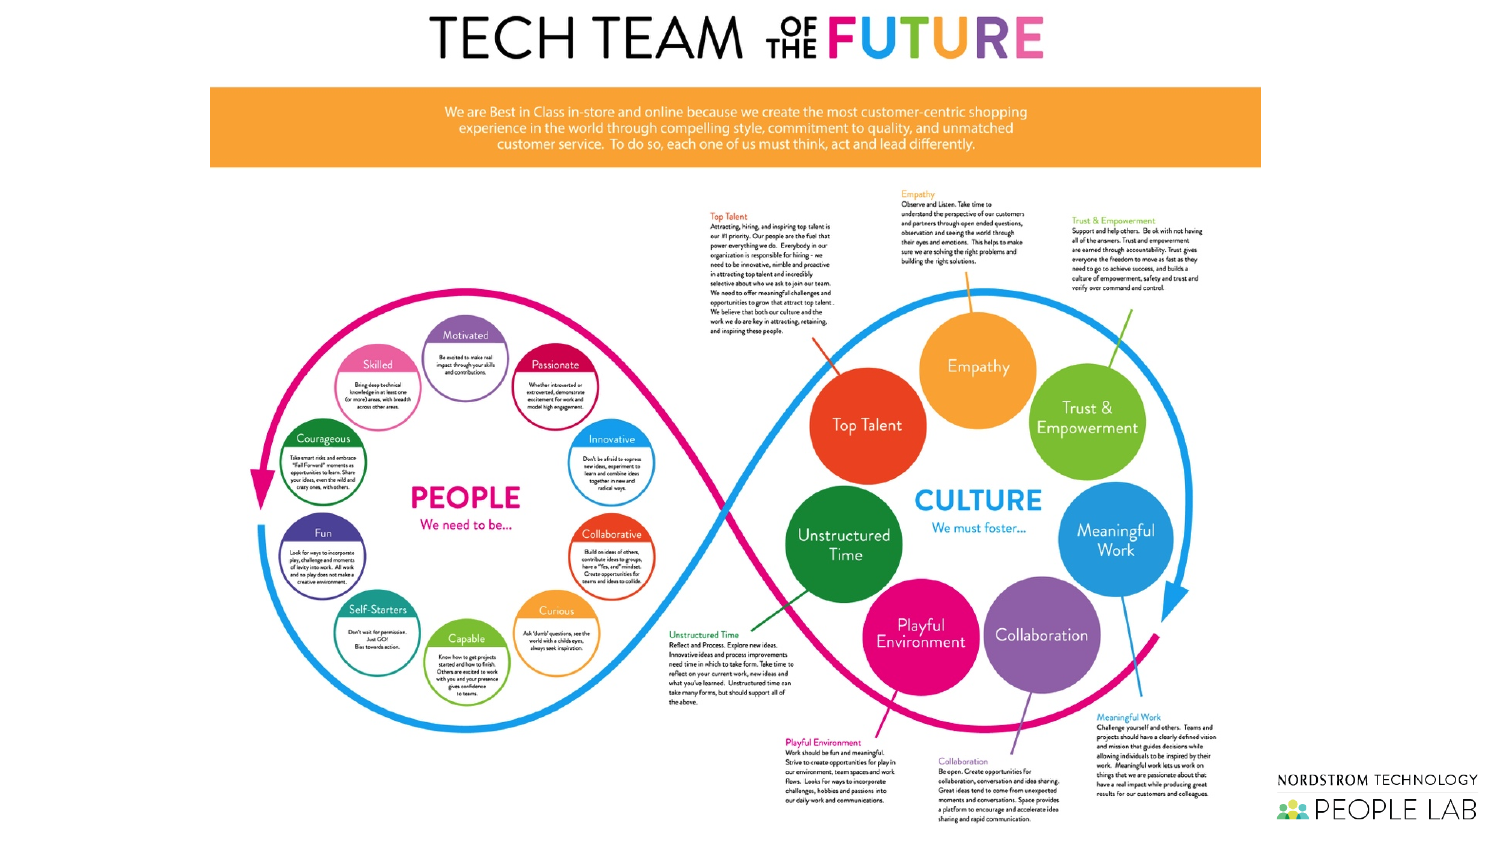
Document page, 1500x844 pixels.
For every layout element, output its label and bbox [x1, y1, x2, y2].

picture [210, 0, 1261, 844]
picture [1274, 768, 1480, 827]
